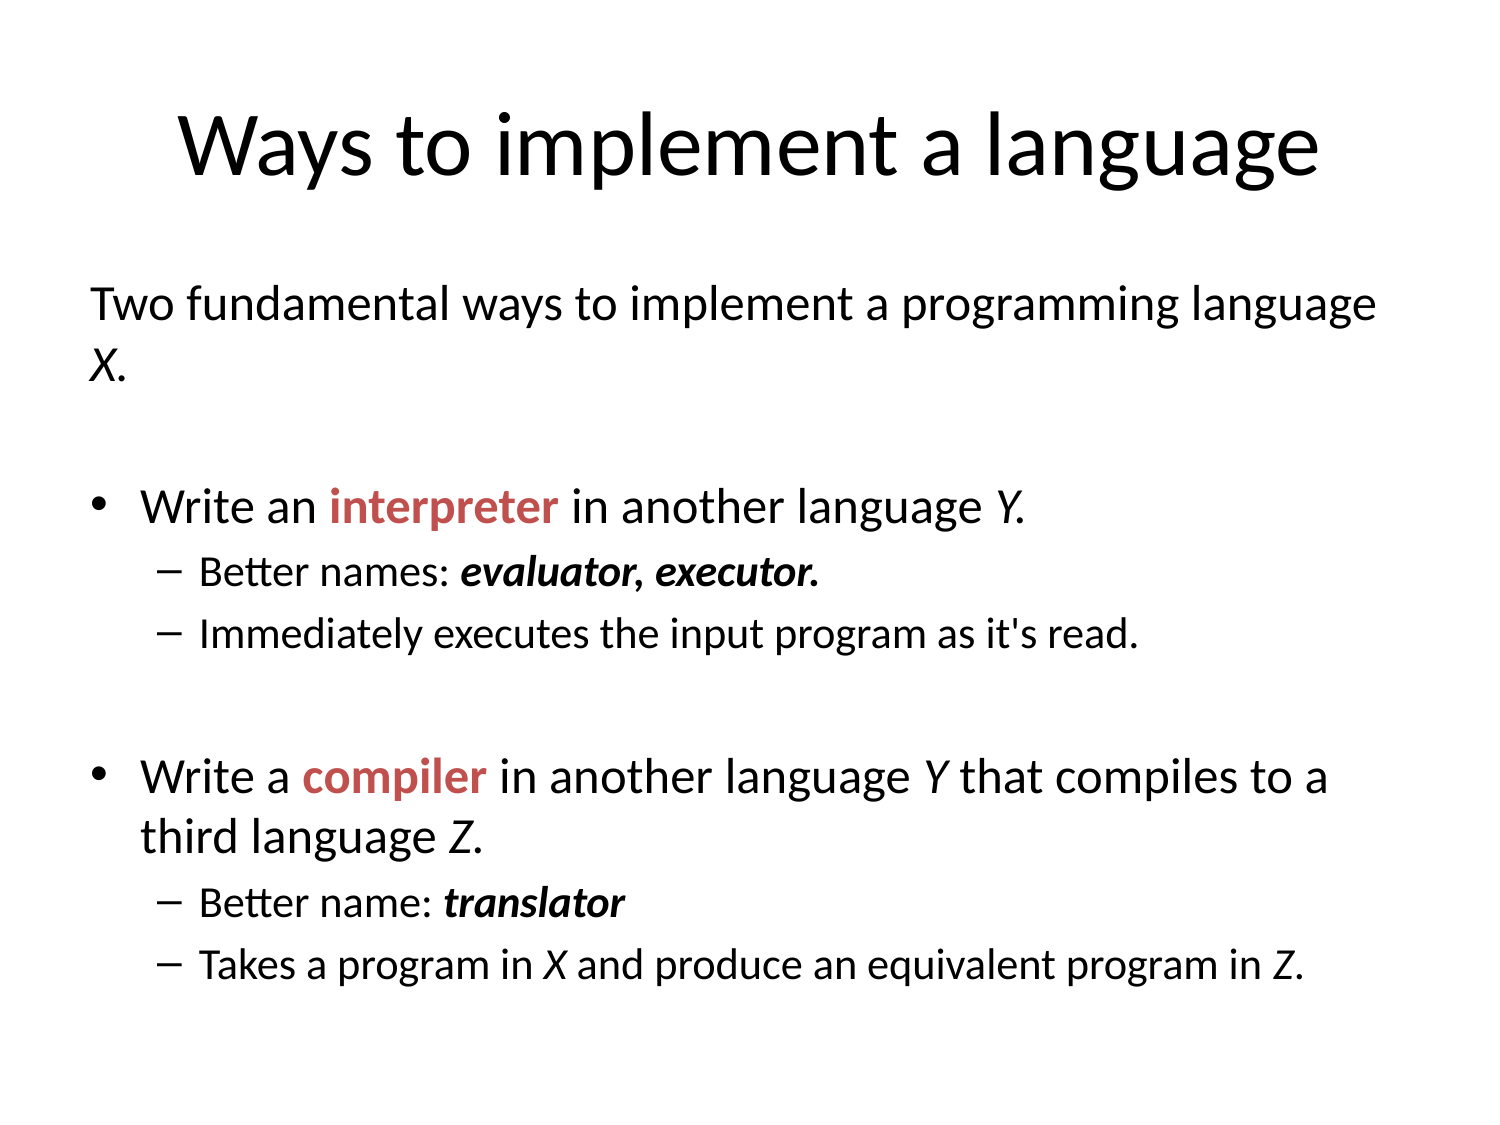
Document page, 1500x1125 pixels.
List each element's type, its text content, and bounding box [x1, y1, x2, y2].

list Two fundamental ways to implement a programming language X. Write an interpreter in another language Y. Better names: evaluator, executor. Immediately executes the input program as it's read. Write a compiler in another language Y that compiles to a third language Z. Better name: translator Takes a program in X and produce an equivalent program in Z. [75, 262, 1425, 1005]
title Ways to implement a language [75, 45, 1425, 233]
